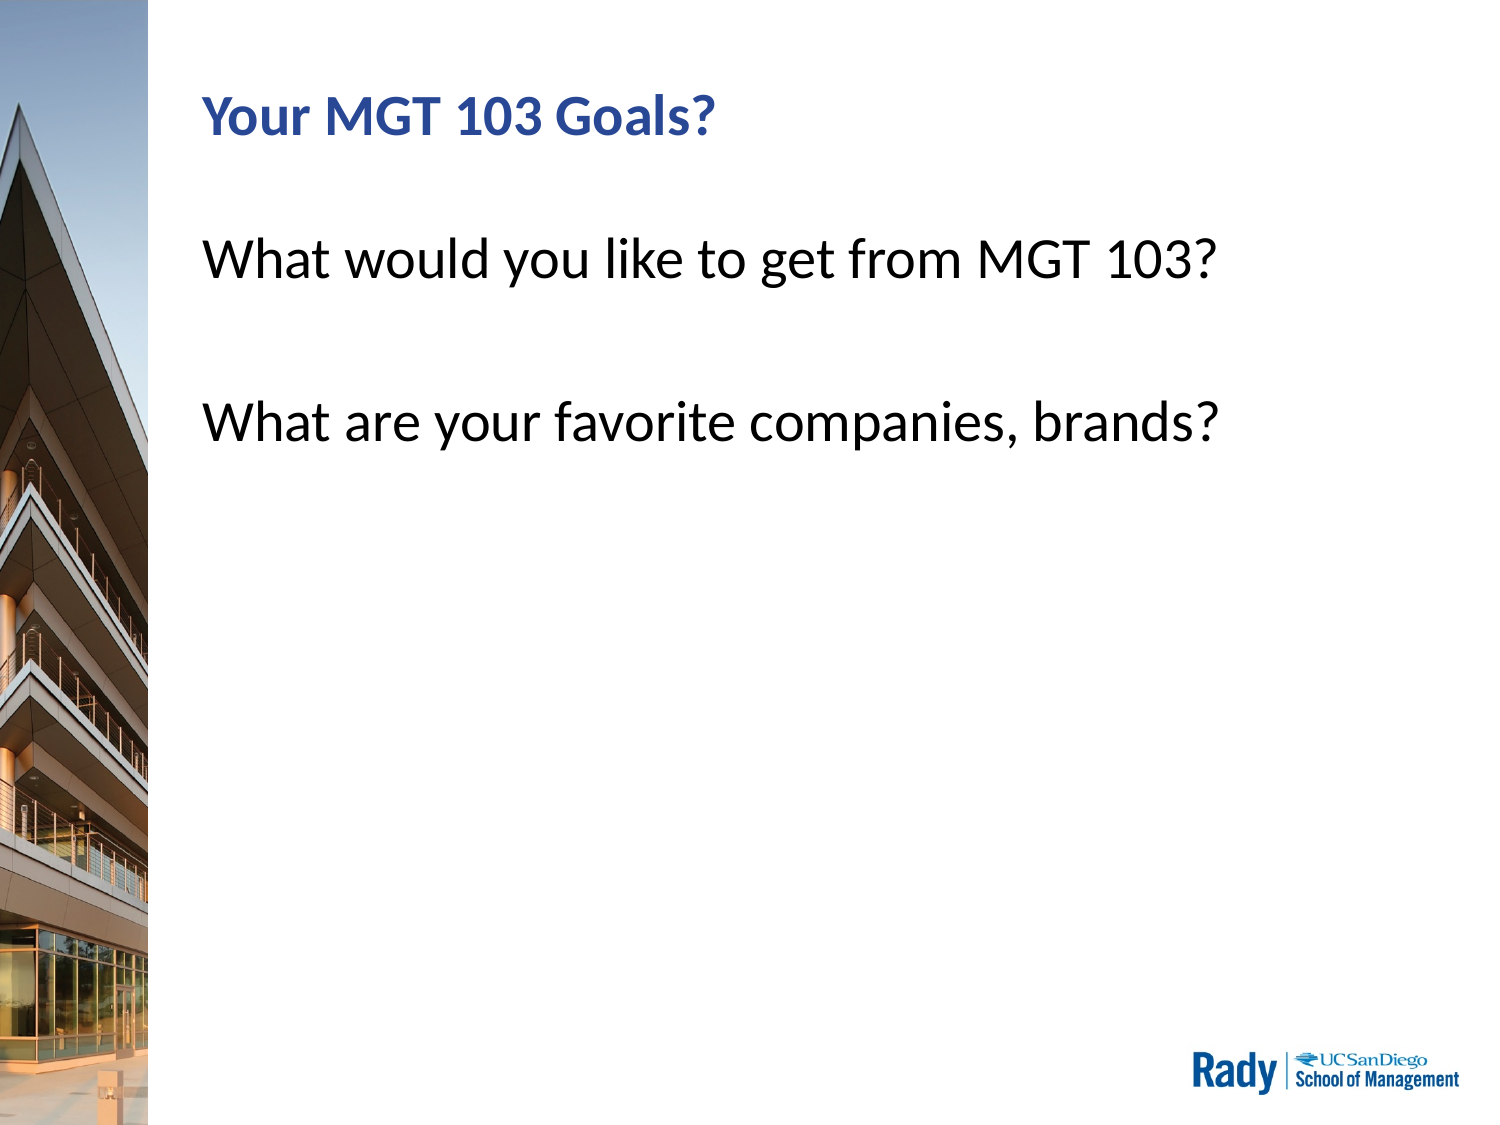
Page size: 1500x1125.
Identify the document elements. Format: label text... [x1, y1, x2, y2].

title Your MGT 103 Goals? [187, 62, 1426, 163]
picture [1187, 1044, 1463, 1101]
list What would you like to get from MGT 103? What are your favorite companies, brands? [187, 212, 1401, 1006]
picture [0, 0, 148, 1125]
